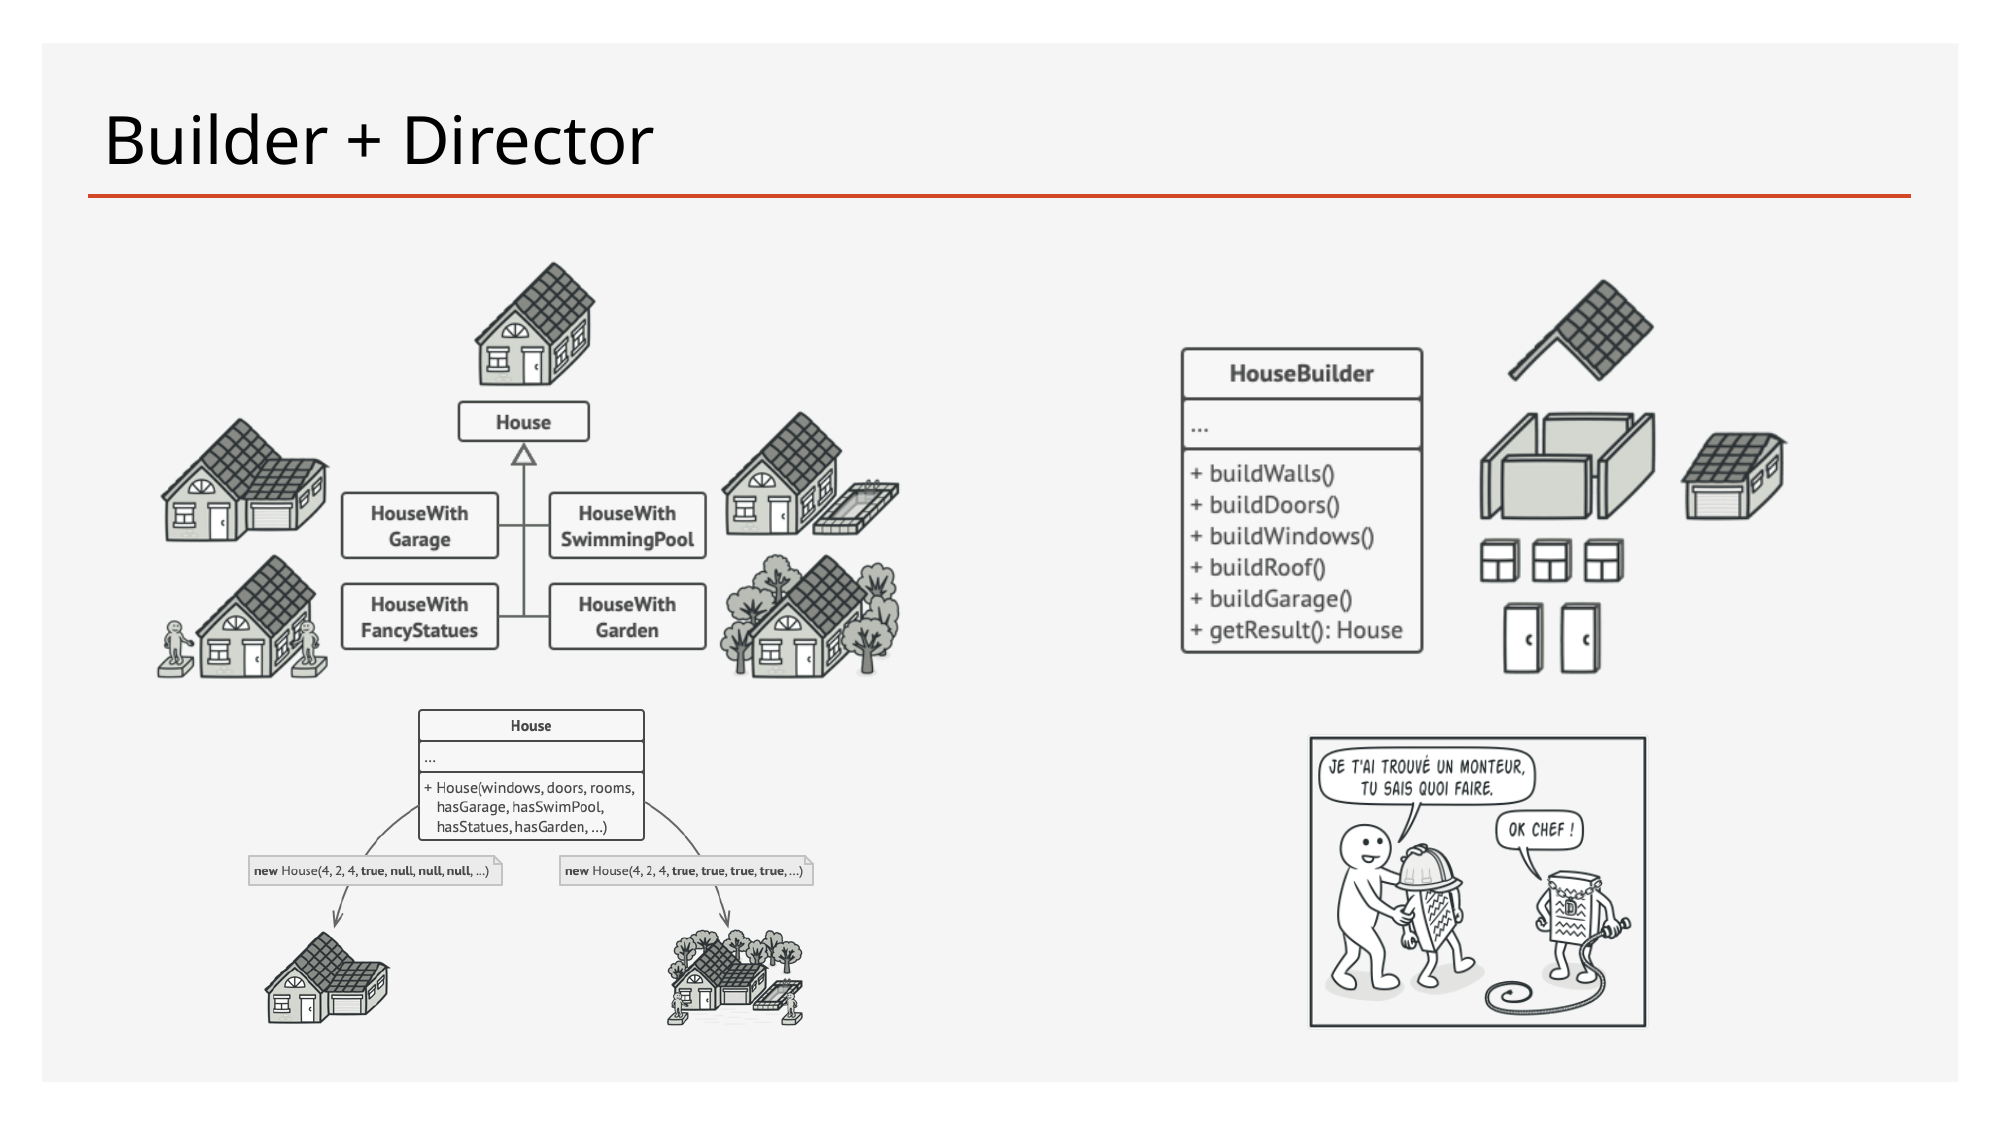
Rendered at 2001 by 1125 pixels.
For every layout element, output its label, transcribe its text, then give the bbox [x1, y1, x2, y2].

picture [1167, 262, 1809, 701]
title Builder + Director [88, 59, 1912, 187]
picture [141, 246, 920, 1040]
picture [1297, 724, 1659, 1040]
